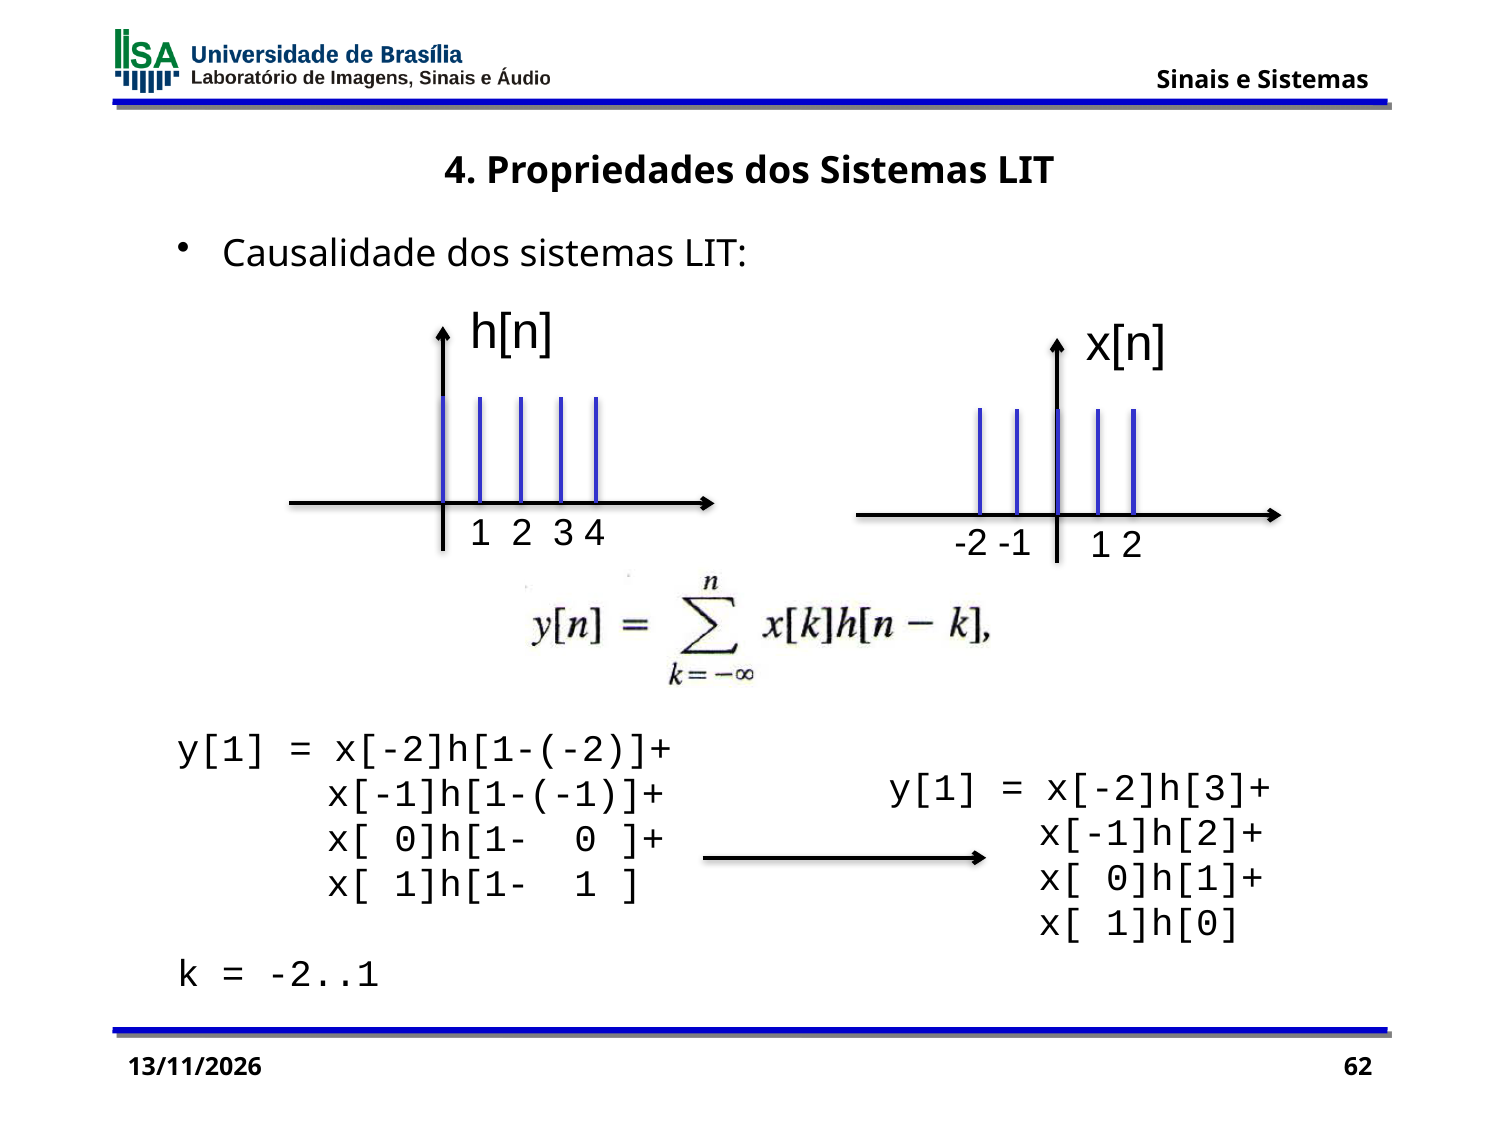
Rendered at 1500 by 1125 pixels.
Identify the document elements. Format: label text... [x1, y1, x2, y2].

text_box Causalidade dos sistemas LIT: y[1] = x[-2]h[1-(-2)]+ x[-1]h[1-(-1)]+ x[ 0]h[1- 0 ]+ x[ 1]h[1- 1 ] k = -2..1 [162, 221, 1348, 1001]
text_box 1 2 [1075, 523, 1158, 573]
text_box -2 -1 [984, 510, 1012, 514]
text_box -2 -1 [1021, 510, 1047, 514]
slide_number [112, 1042, 426, 1118]
text_box x[n] [1071, 302, 1182, 378]
text_box -2 -1 [939, 523, 1047, 571]
text_box -2 -1 [939, 510, 975, 514]
text_box y[1] = x[-2]h[3]+ x[-1]h[2]+ x[ 0]h[1]+ x[ 1]h[0] [873, 755, 1294, 951]
text_box 4. Propriedades dos Sistemas LIT [112, 138, 1388, 198]
text_box 1 2 3 4 [455, 512, 621, 561]
picture [115, 29, 550, 93]
slide_number 62 [1074, 1042, 1388, 1118]
text_box h[n] [455, 290, 569, 366]
picture [524, 562, 992, 688]
